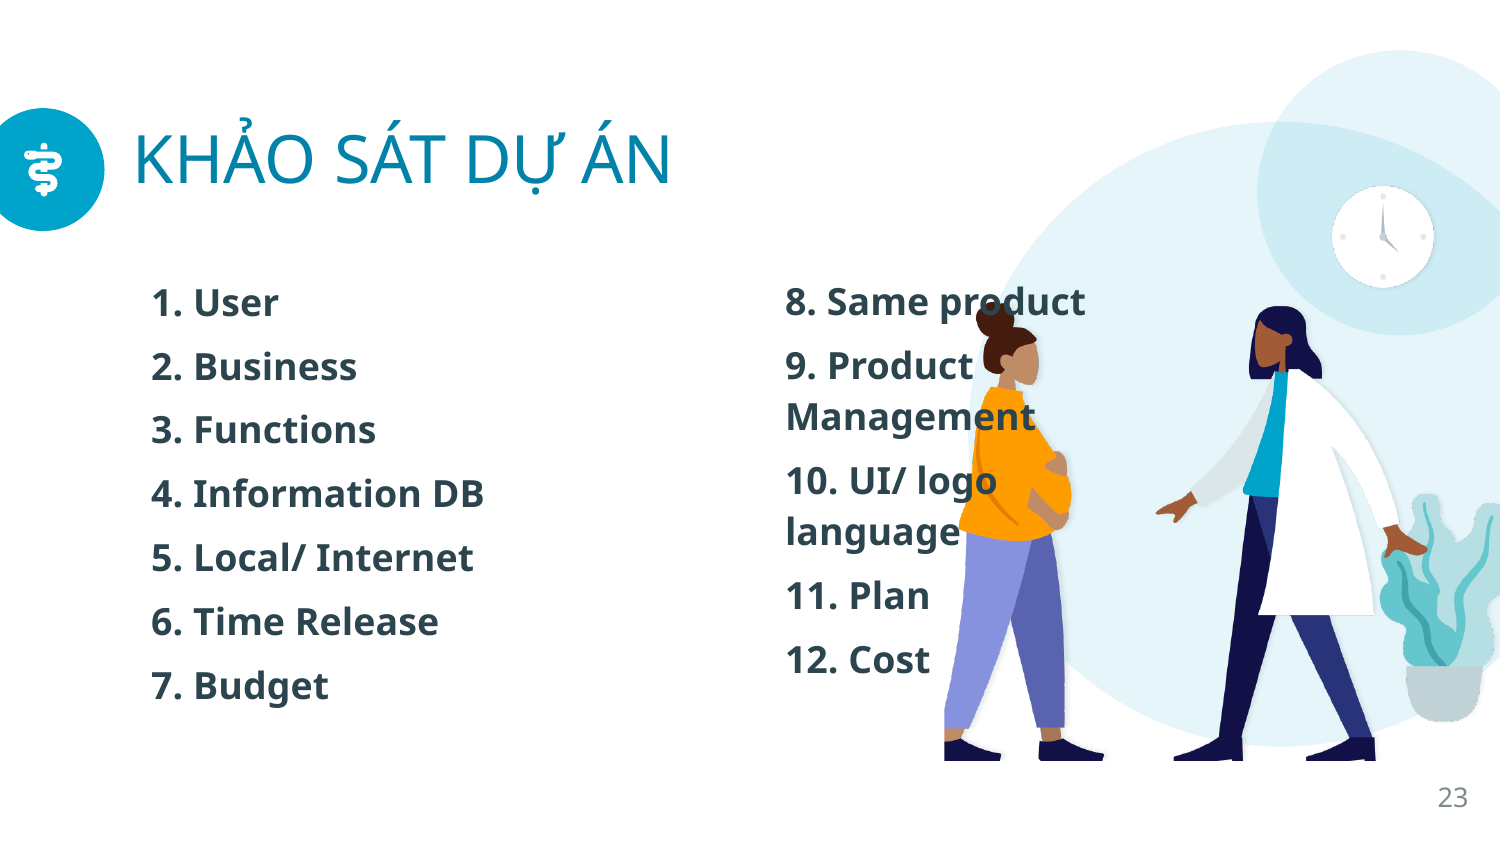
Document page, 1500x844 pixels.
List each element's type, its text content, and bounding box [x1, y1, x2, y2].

slide_number 23 [1411, 775, 1469, 822]
title KHẢO SÁT DỰ ÁN [132, 100, 1216, 224]
picture [944, 185, 1500, 761]
text_box 8. Same product 9. Product Management 10. UI/ logo language 11. Plan 12. Cost [784, 271, 1159, 771]
list 1. User 2. Business 3. Functions 4. Information DB 5. Local/ Internet 6. Time Release 7. Budget [151, 272, 526, 772]
